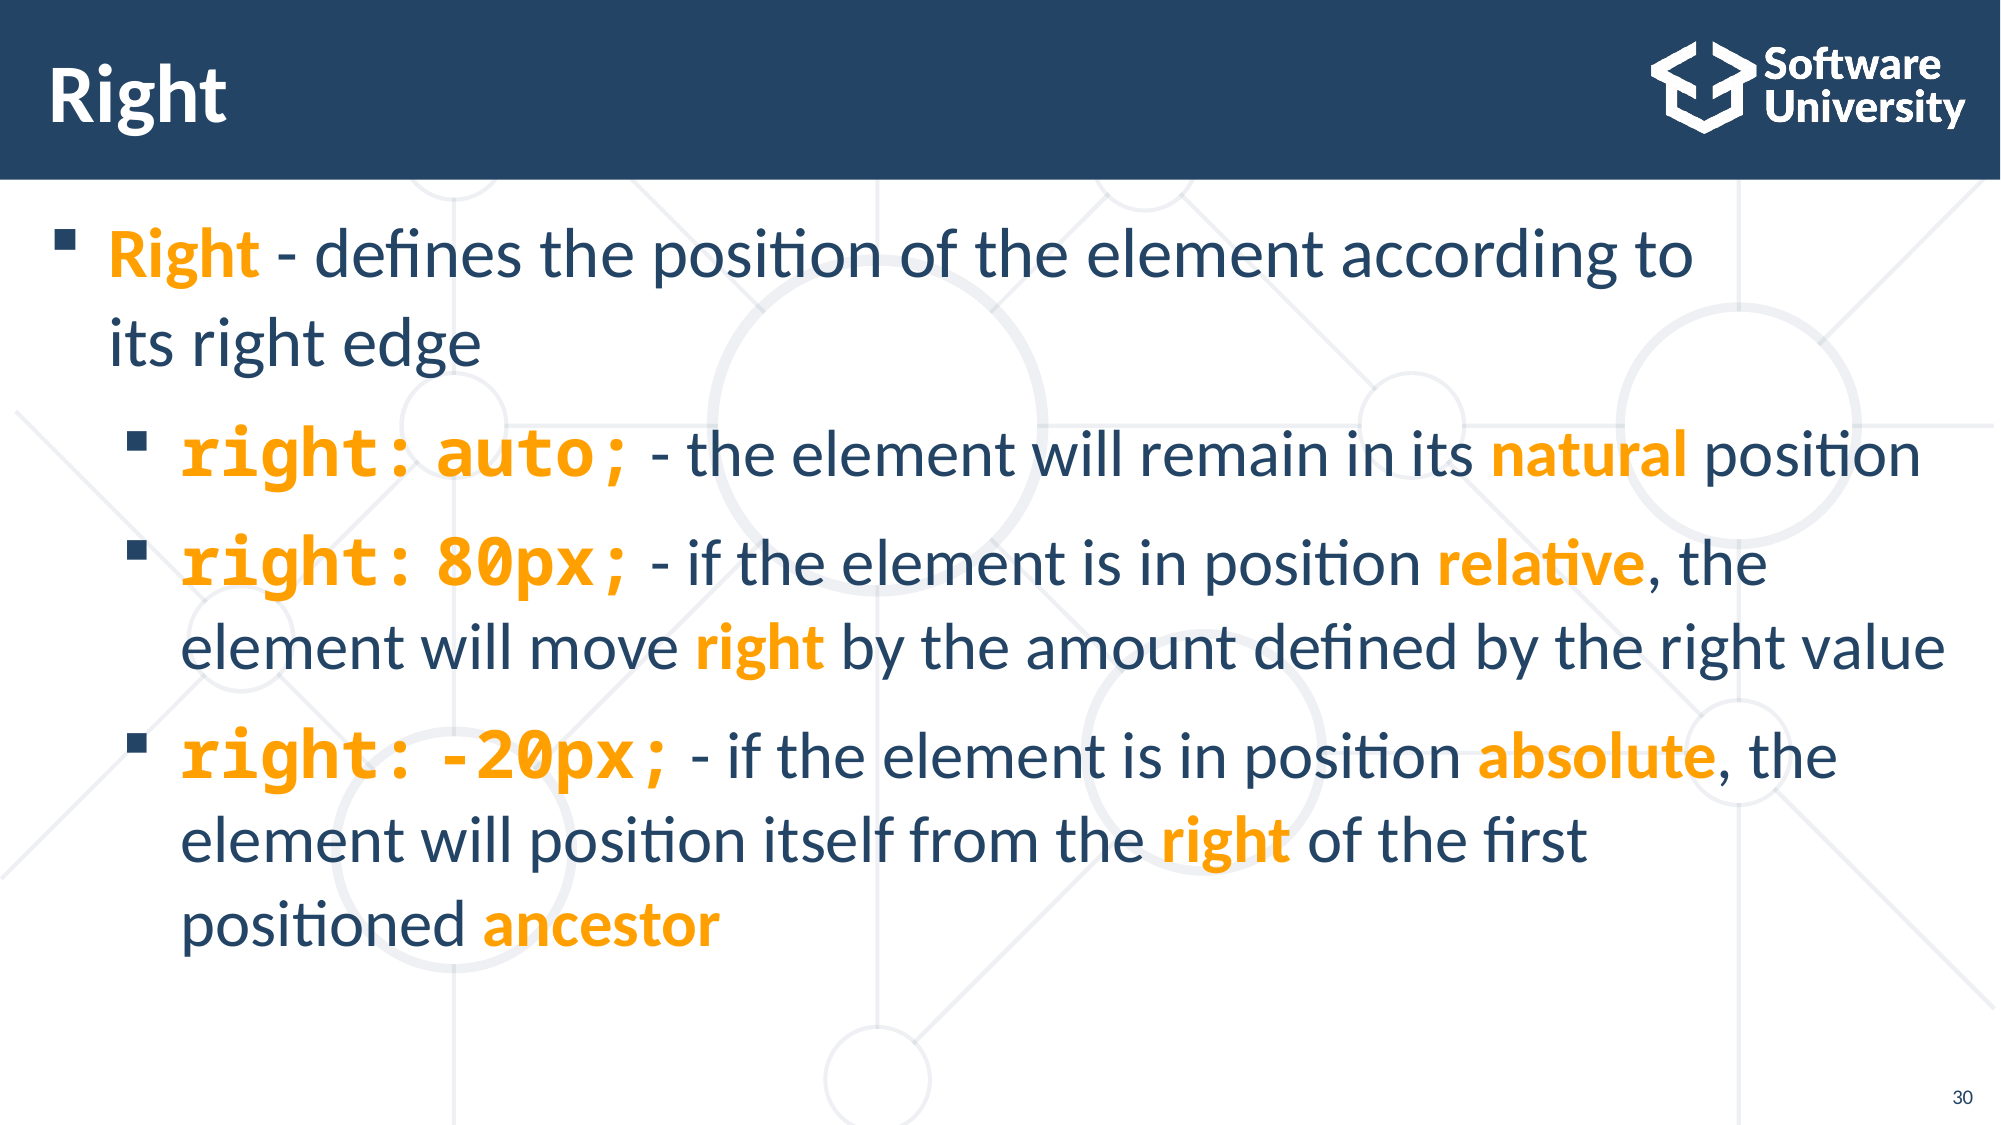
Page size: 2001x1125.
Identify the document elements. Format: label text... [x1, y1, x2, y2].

slide_number 30 [1927, 1067, 1989, 1117]
list Right - defines the position of the element according to its right edge right: auto; - the element will remain in its natural position right: 80px; - if the element is in position relative, the element will move right by the amount defined by the right value right: -20px; - if the element is in position absolute, the element will position itself from the right of the first positioned ancestor [31, 196, 1970, 1104]
title Right [31, 16, 1625, 162]
picture [1651, 41, 1966, 134]
